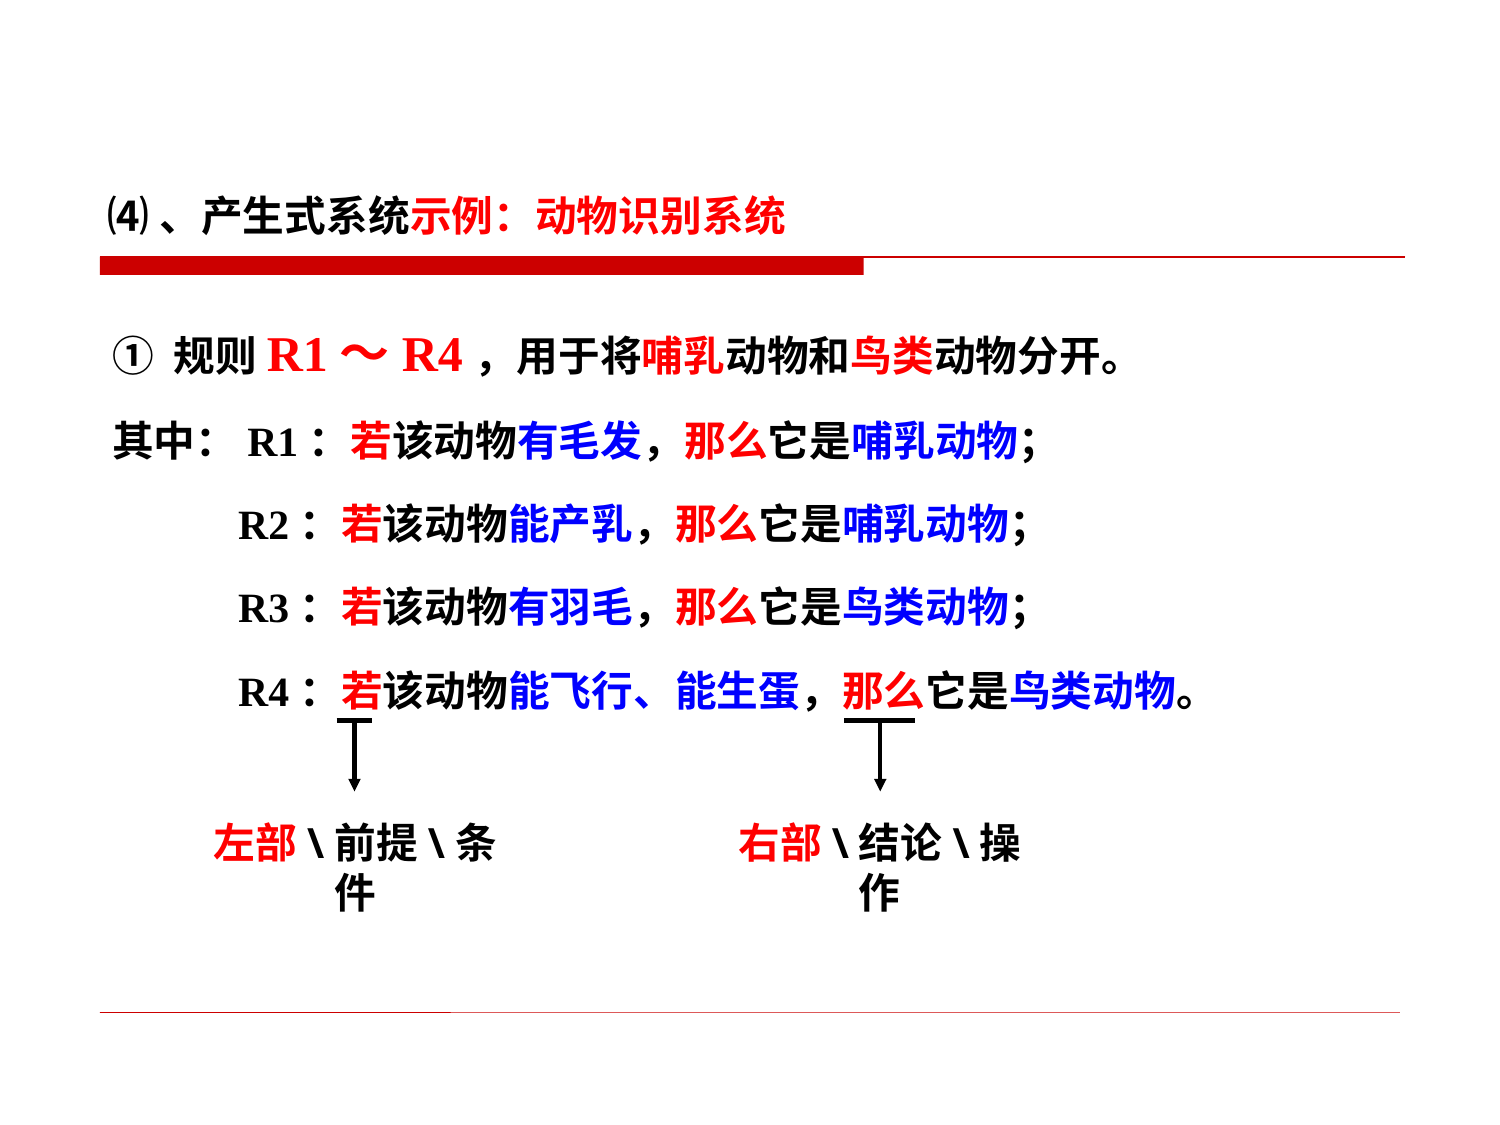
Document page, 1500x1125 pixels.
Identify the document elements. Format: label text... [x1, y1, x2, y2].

text_box ① 规则R1～R4，用于将哺乳动物和鸟类动物分开。 其中：R1：若该动物有毛发，那么它是哺乳动物； R2：若该动物能产乳，那么它是哺乳动物； R3：若该动物有羽毛，那么它是鸟类动物； R4：若该动物能飞行、能生蛋，那么它是鸟类动物。 [112, 291, 1400, 716]
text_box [201, 720, 1034, 877]
text_box ⑷、产生式系统示例：动物识别系统 [107, 190, 793, 241]
